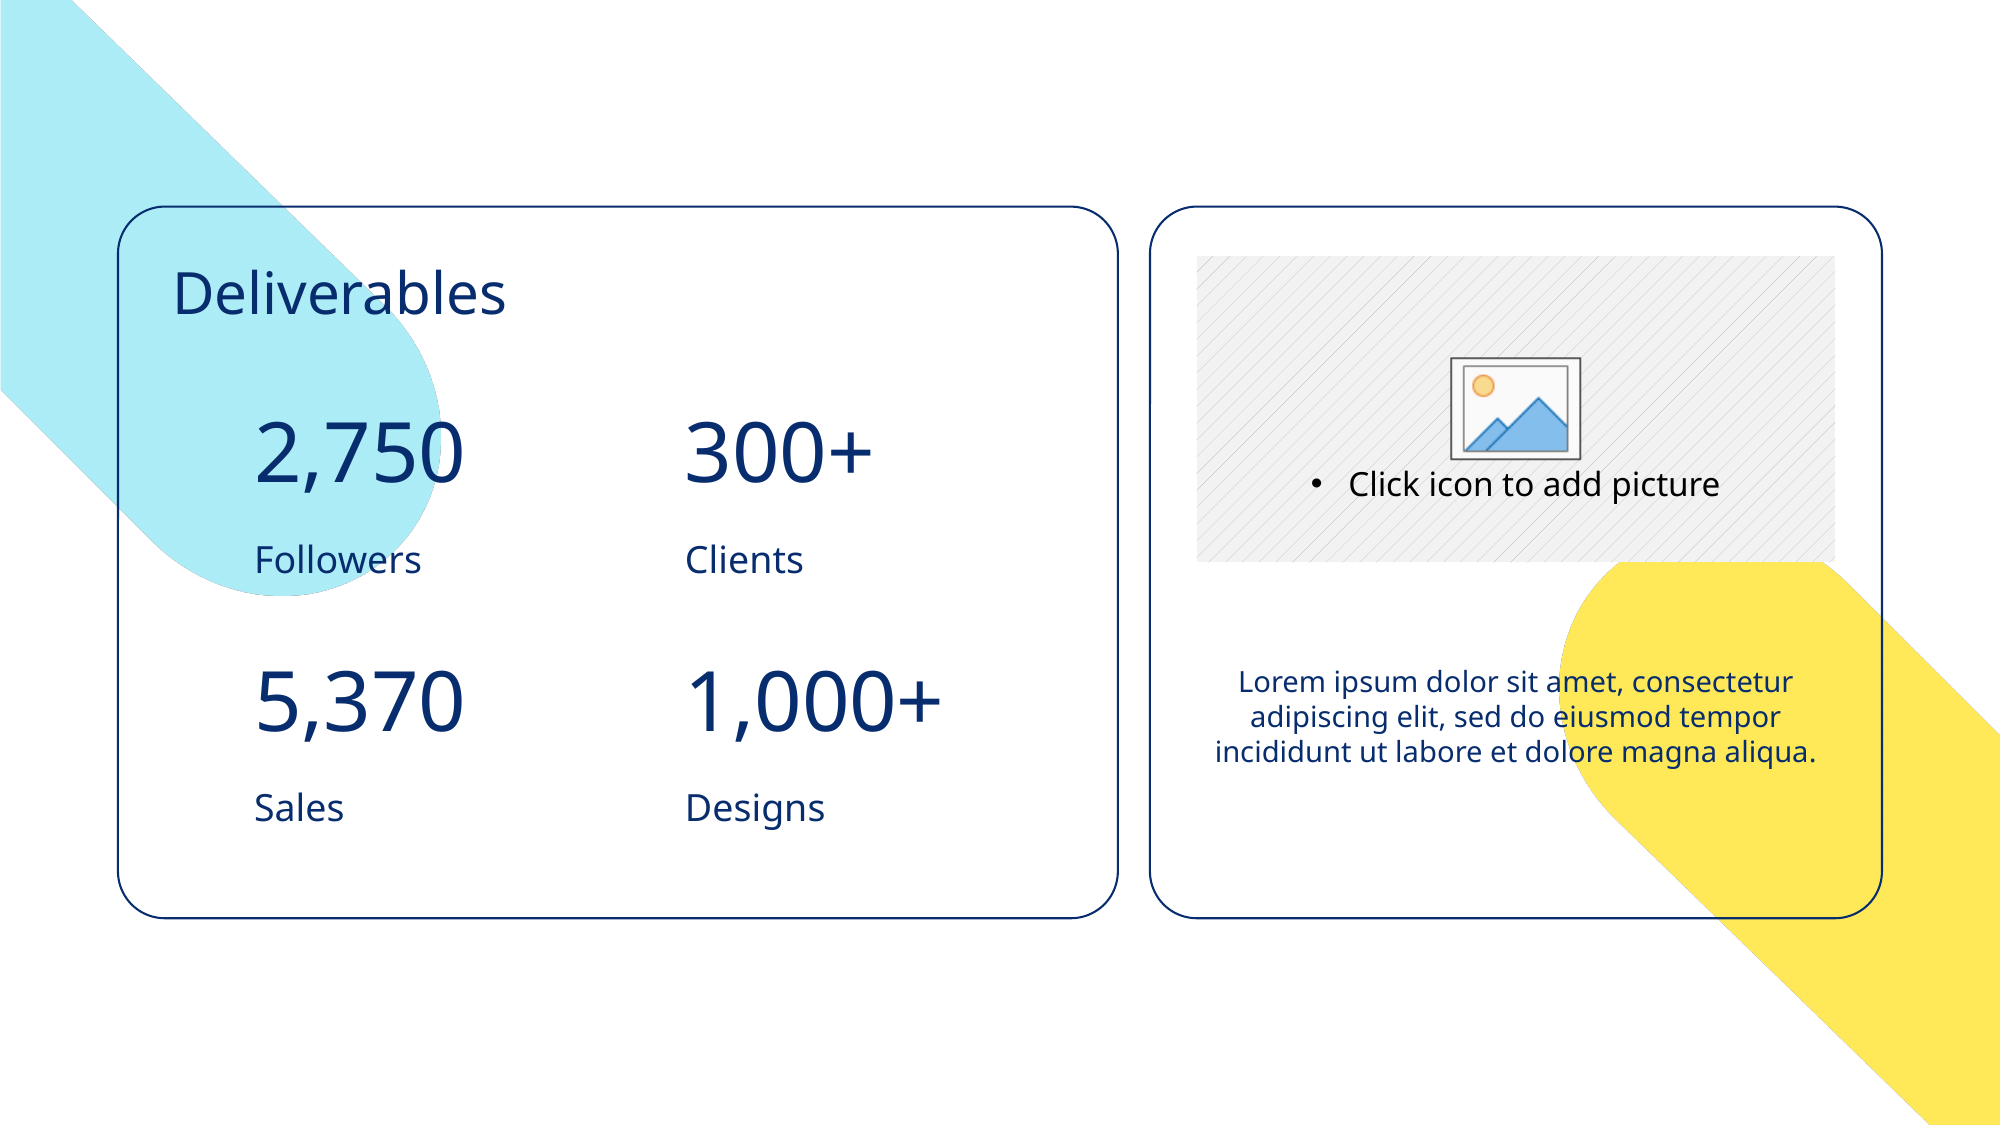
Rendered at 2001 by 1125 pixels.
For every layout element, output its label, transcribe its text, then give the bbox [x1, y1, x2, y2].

text_box Lorem ipsum dolor sit amet, consectetur adipiscing elit, sed do eiusmod tempor incididunt ut labore et dolore magna aliqua. [1196, 655, 1836, 776]
picture [1, 0, 440, 596]
text_box Deliverables [157, 248, 790, 334]
text_box 2,750 [239, 392, 609, 507]
text_box Sales [239, 776, 609, 837]
picture [1196, 256, 1880, 917]
text_box 5,370 [239, 640, 609, 755]
text_box Followers [239, 528, 609, 589]
text_box Designs [670, 776, 1040, 837]
picture [1559, 529, 2000, 1125]
text_box Clients [670, 528, 1040, 589]
picture [119, 208, 440, 596]
text_box 1,000+ [670, 640, 1040, 755]
text_box 300+ [670, 392, 1040, 507]
